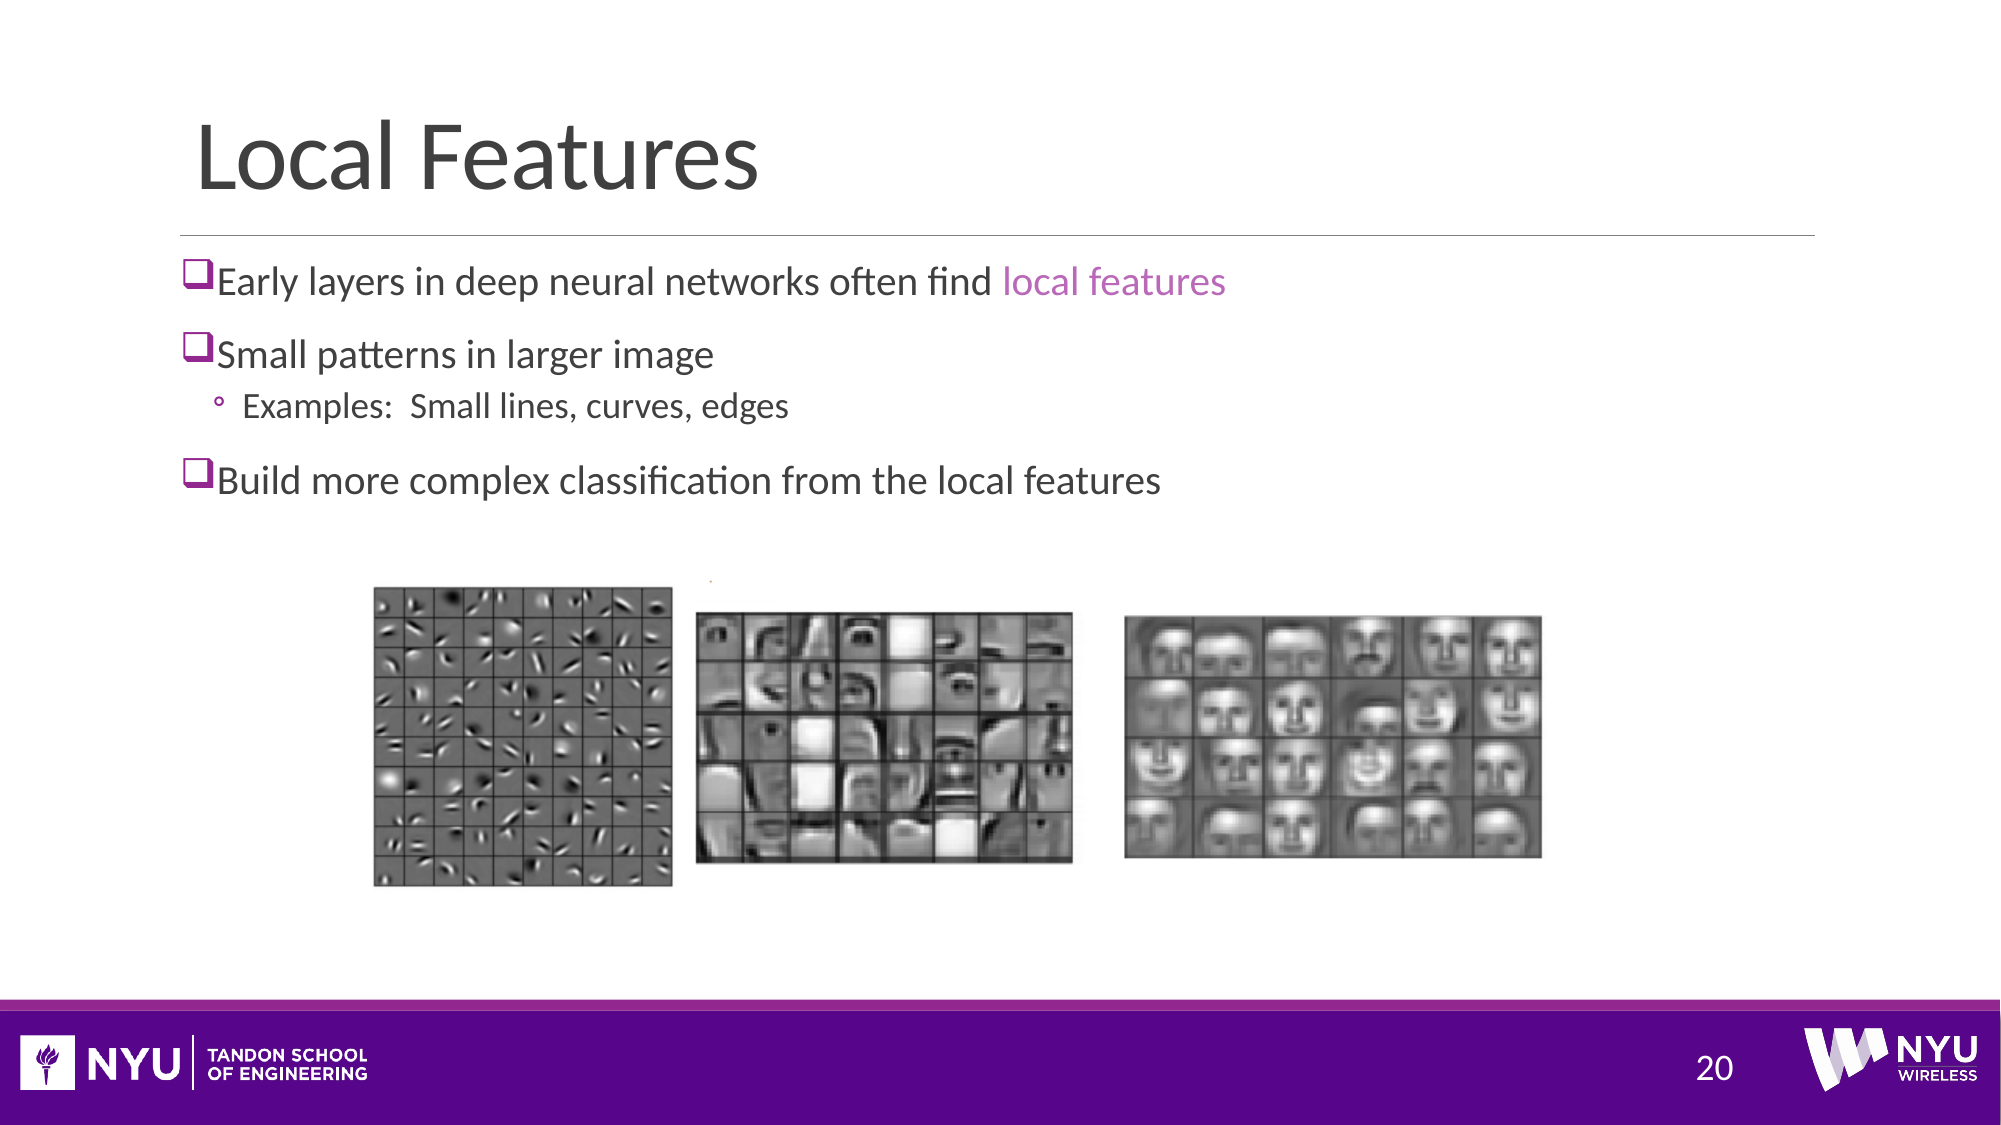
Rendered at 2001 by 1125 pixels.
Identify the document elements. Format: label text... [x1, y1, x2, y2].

picture [371, 577, 1551, 904]
title Local Features [180, 47, 1830, 218]
slide_number 20 [1533, 1035, 1749, 1096]
list Early layers in deep neural networks often find local features Small patterns in larger image Examples: Small lines, curves, edges Build more complex classification from the local features [180, 252, 1830, 513]
